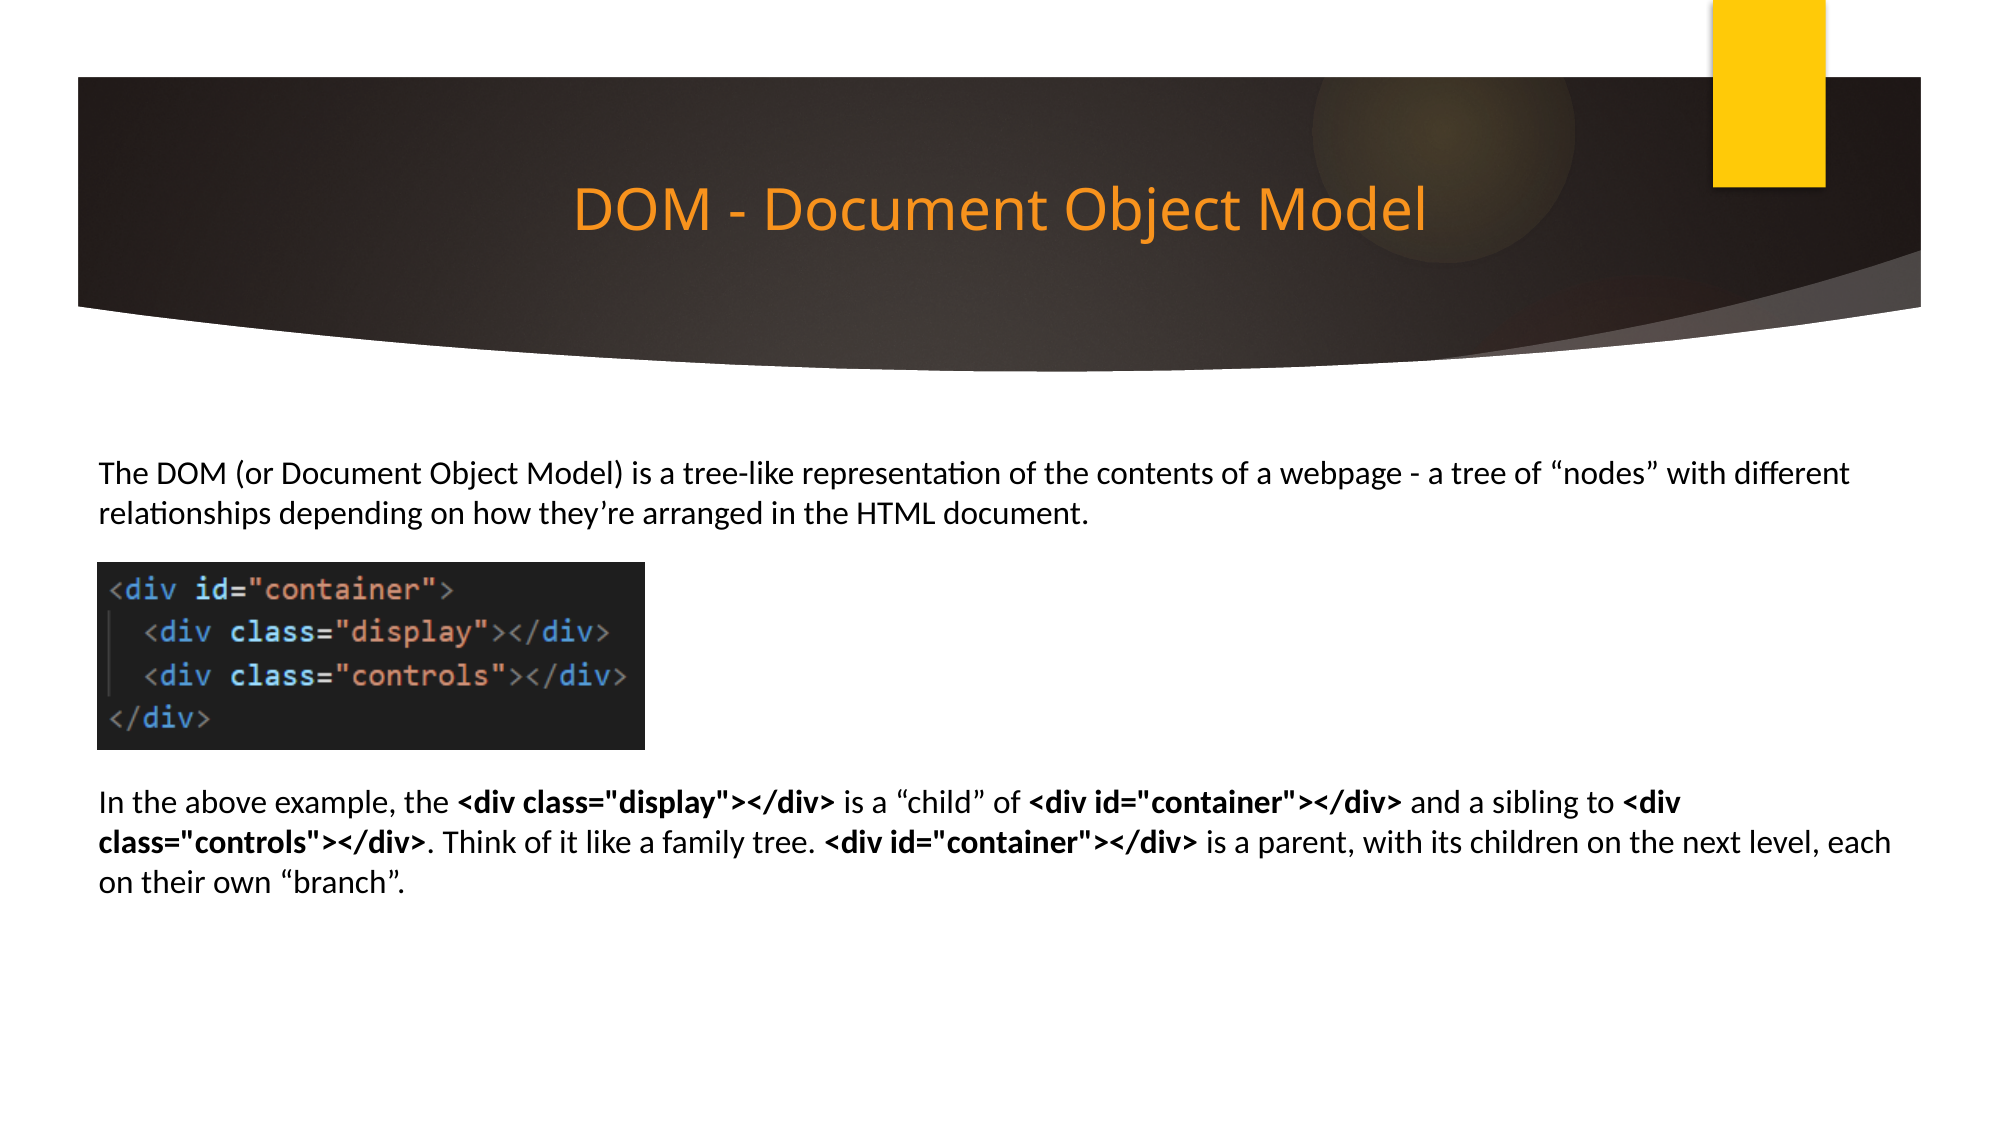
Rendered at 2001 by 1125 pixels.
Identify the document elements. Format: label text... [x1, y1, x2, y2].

text_box In the above example, the <div class="display"></div> is a “child” of <div id="container"></div> and a sibling to <div class="controls"></div>. Think of it like a family tree. <div id="container"></div> is a parent, with its children on the next level, each on their own “branch”. [83, 772, 1916, 907]
text_box The DOM (or Document Object Model) is a tree-like representation of the contents of a webpage - a tree of “nodes” with different relationships depending on how they’re arranged in the HTML document. [83, 443, 1916, 539]
title DOM - Document Object Model [314, 167, 1686, 250]
picture [97, 562, 645, 751]
